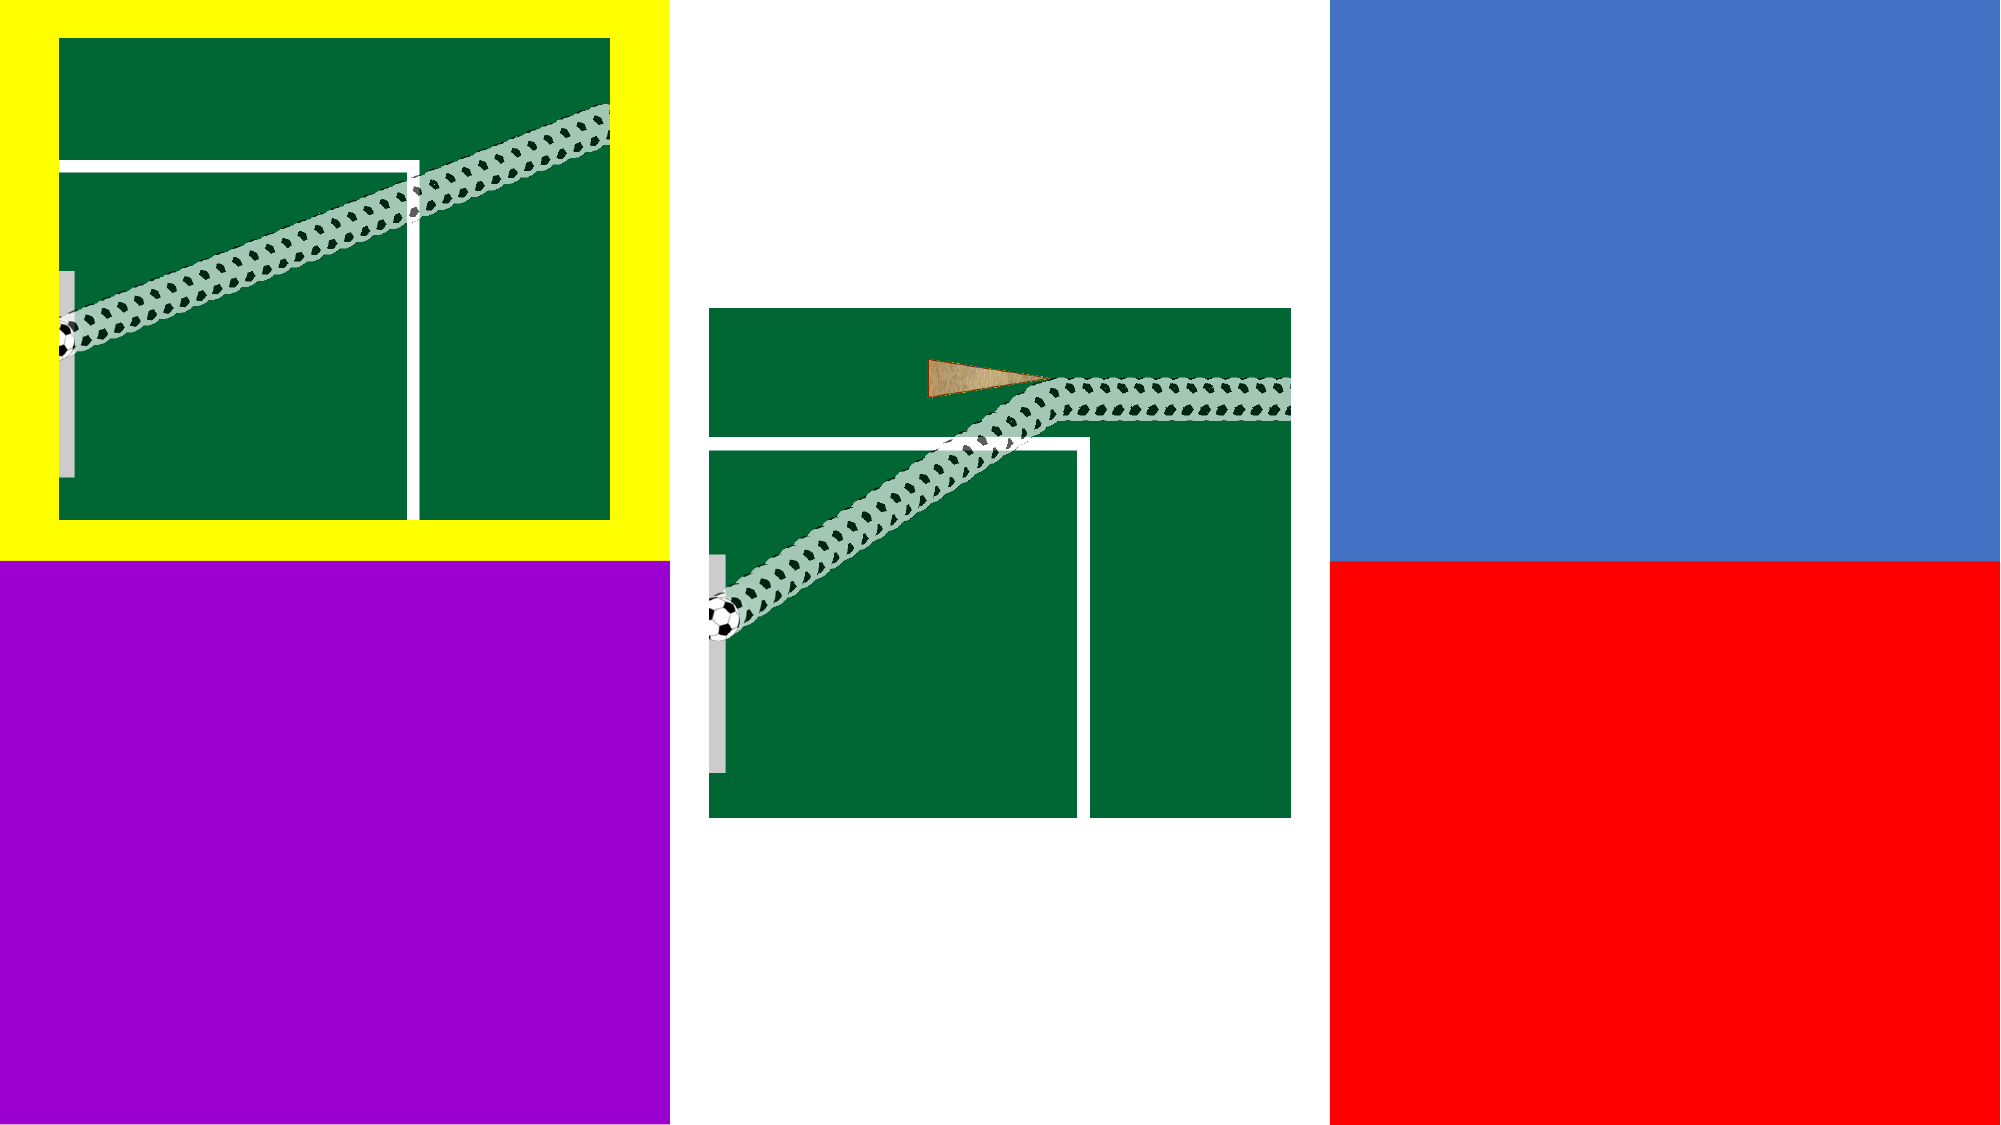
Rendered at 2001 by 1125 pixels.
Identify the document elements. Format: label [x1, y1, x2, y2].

text_box [0, 560, 670, 1125]
picture [59, 38, 610, 520]
text_box [0, 0, 670, 560]
text_box [1329, 561, 2000, 1125]
text_box [1330, 0, 2000, 561]
picture [709, 308, 1291, 818]
